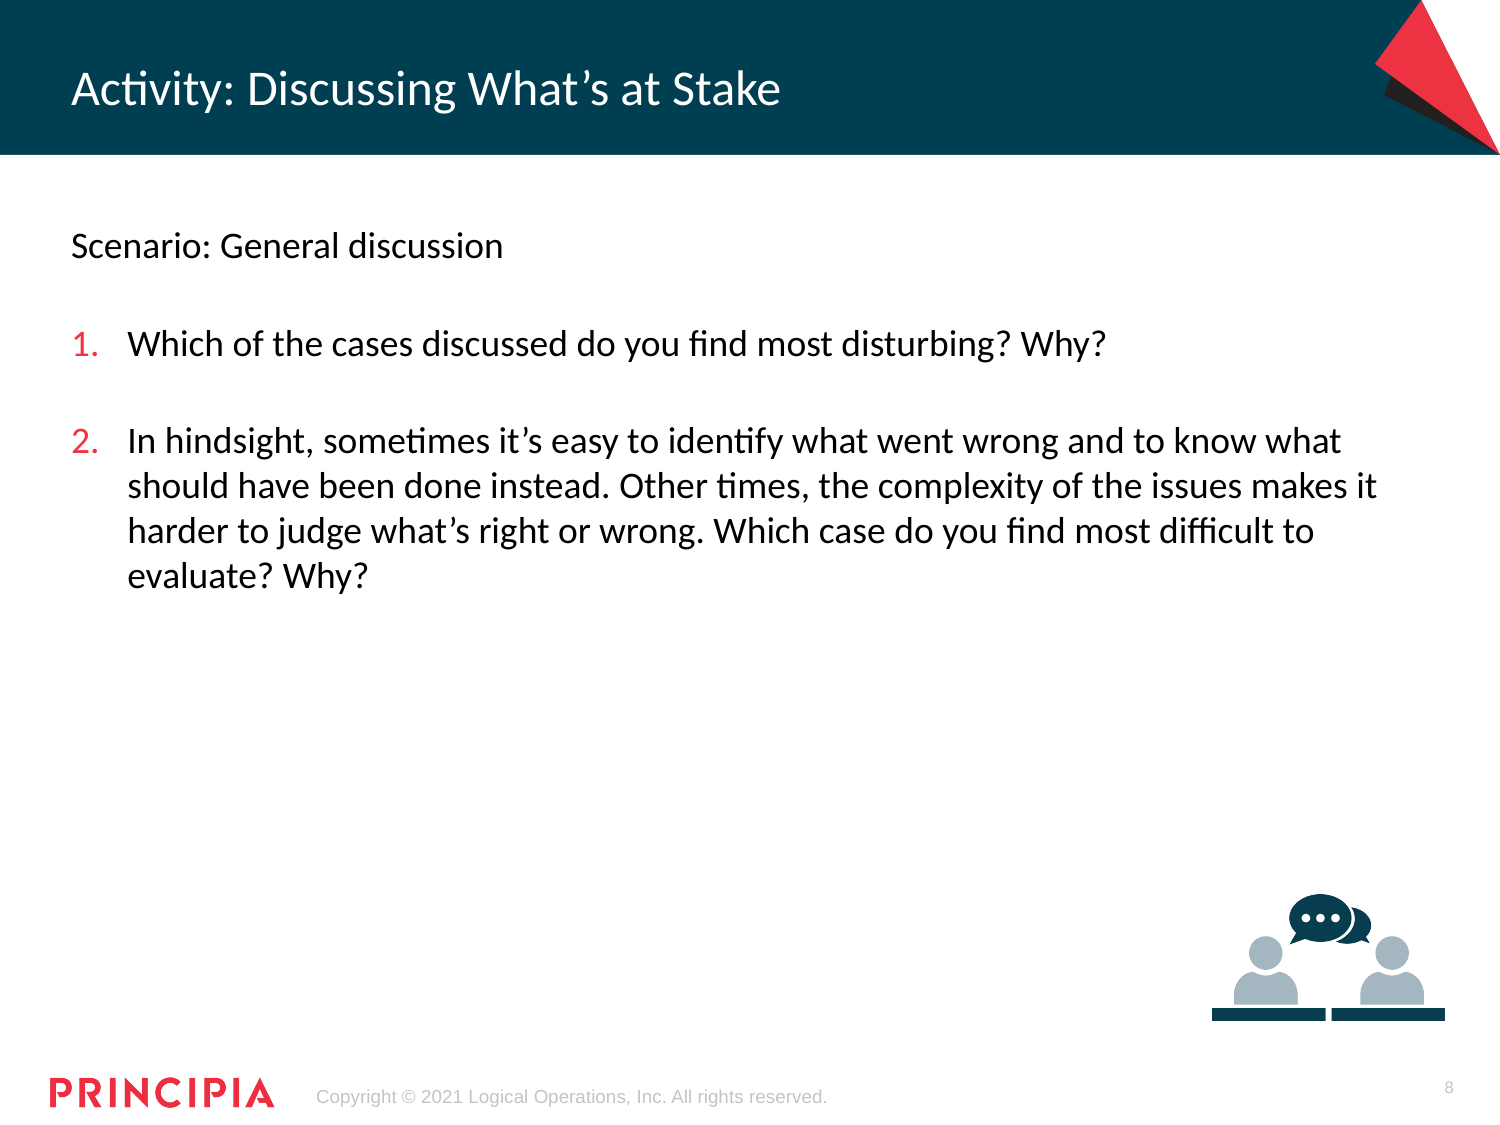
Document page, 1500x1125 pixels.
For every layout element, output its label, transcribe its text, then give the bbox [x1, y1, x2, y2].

slide_number 8 [1118, 1057, 1469, 1118]
picture [1376, 0, 1500, 155]
picture [50, 1077, 275, 1108]
list Scenario: General discussion Which of the cases discussed do you find most disturbing? Why? In hindsight, sometimes it’s easy to identify what went wrong and to know what should have been done instead. Other times, the complexity of the issues makes it harder to judge what’s right or wrong. Which case do you find most difficult to evaluate? Why? [56, 213, 1444, 1021]
title Activity: Discussing What’s at Stake [56, 16, 1350, 155]
